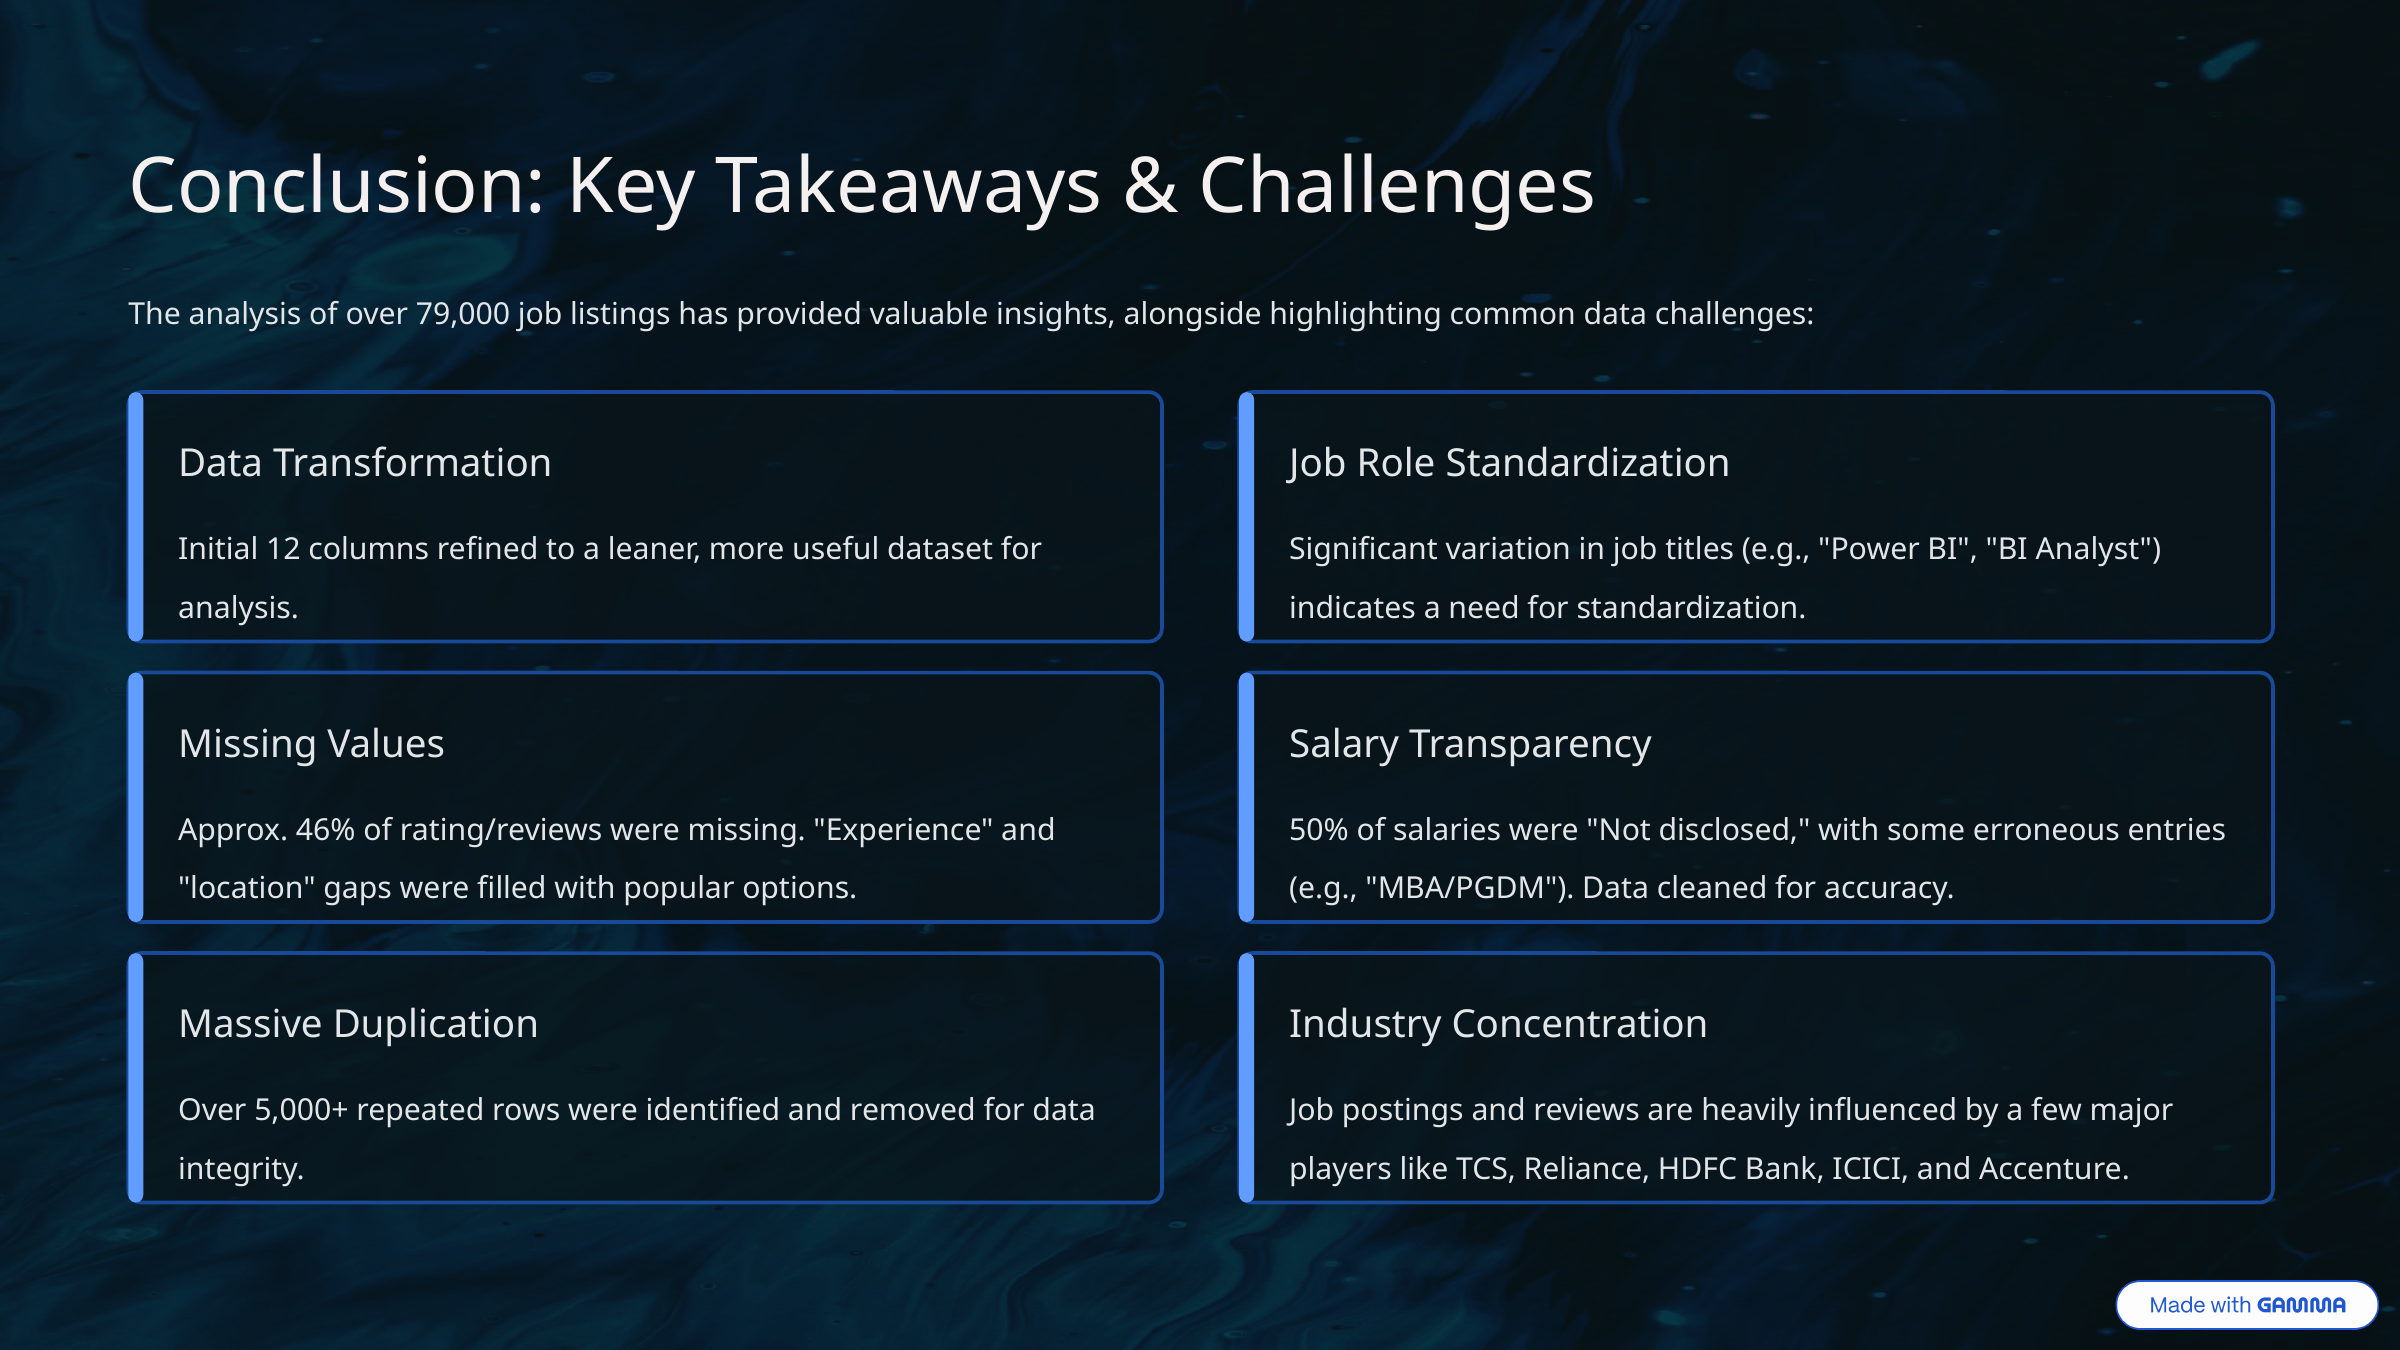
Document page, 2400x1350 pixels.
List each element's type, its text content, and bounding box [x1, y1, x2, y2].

text_box [128, 953, 144, 1203]
text_box Massive Duplication [178, 988, 568, 1037]
text_box [1239, 672, 1255, 923]
text_box [138, 672, 1162, 923]
text_box Industry Concentration [1289, 988, 1729, 1037]
text_box Approx. 46% of rating/reviews were missing. "Experience" and "location" gaps were filled with popular options. [178, 787, 1128, 888]
text_box Job Role Standardization [1289, 427, 1750, 476]
text_box Over 5,000+ repeated rows were identified and removed for data integrity. [178, 1067, 1128, 1168]
text_box [1239, 392, 1255, 642]
text_box [1239, 953, 1255, 1203]
text_box [1249, 672, 2273, 923]
text_box [128, 392, 144, 642]
text_box [138, 392, 1162, 642]
text_box [1249, 953, 2273, 1203]
text_box Salary Transparency [1289, 707, 1679, 757]
text_box Initial 12 columns refined to a leaner, more useful dataset for analysis. [178, 506, 1128, 607]
picture [0, 0, 2400, 1350]
text_box The analysis of over 79,000 job listings has provided valuable insights, alongside highlighting common data challenges: [128, 272, 2272, 322]
text_box [1249, 392, 2273, 642]
text_box [138, 953, 1162, 1203]
text_box 50% of salaries were "Not disclosed," with some erroneous entries (e.g., "MBA/PGDM"). Data cleaned for accuracy. [1289, 787, 2238, 888]
text_box Significant variation in job titles (e.g., "Power BI", "BI Analyst") indicates a need for standardization. [1289, 506, 2238, 607]
text_box Missing Values [178, 707, 568, 757]
text_box Job postings and reviews are heavily influenced by a few major players like TCS, Reliance, HDFC Bank, ICICI, and Accenture. [1289, 1067, 2238, 1168]
text_box Conclusion: Key Takeaways & Challenges [128, 112, 1662, 210]
text_box Data Transformation [178, 427, 574, 476]
text_box [128, 672, 144, 923]
